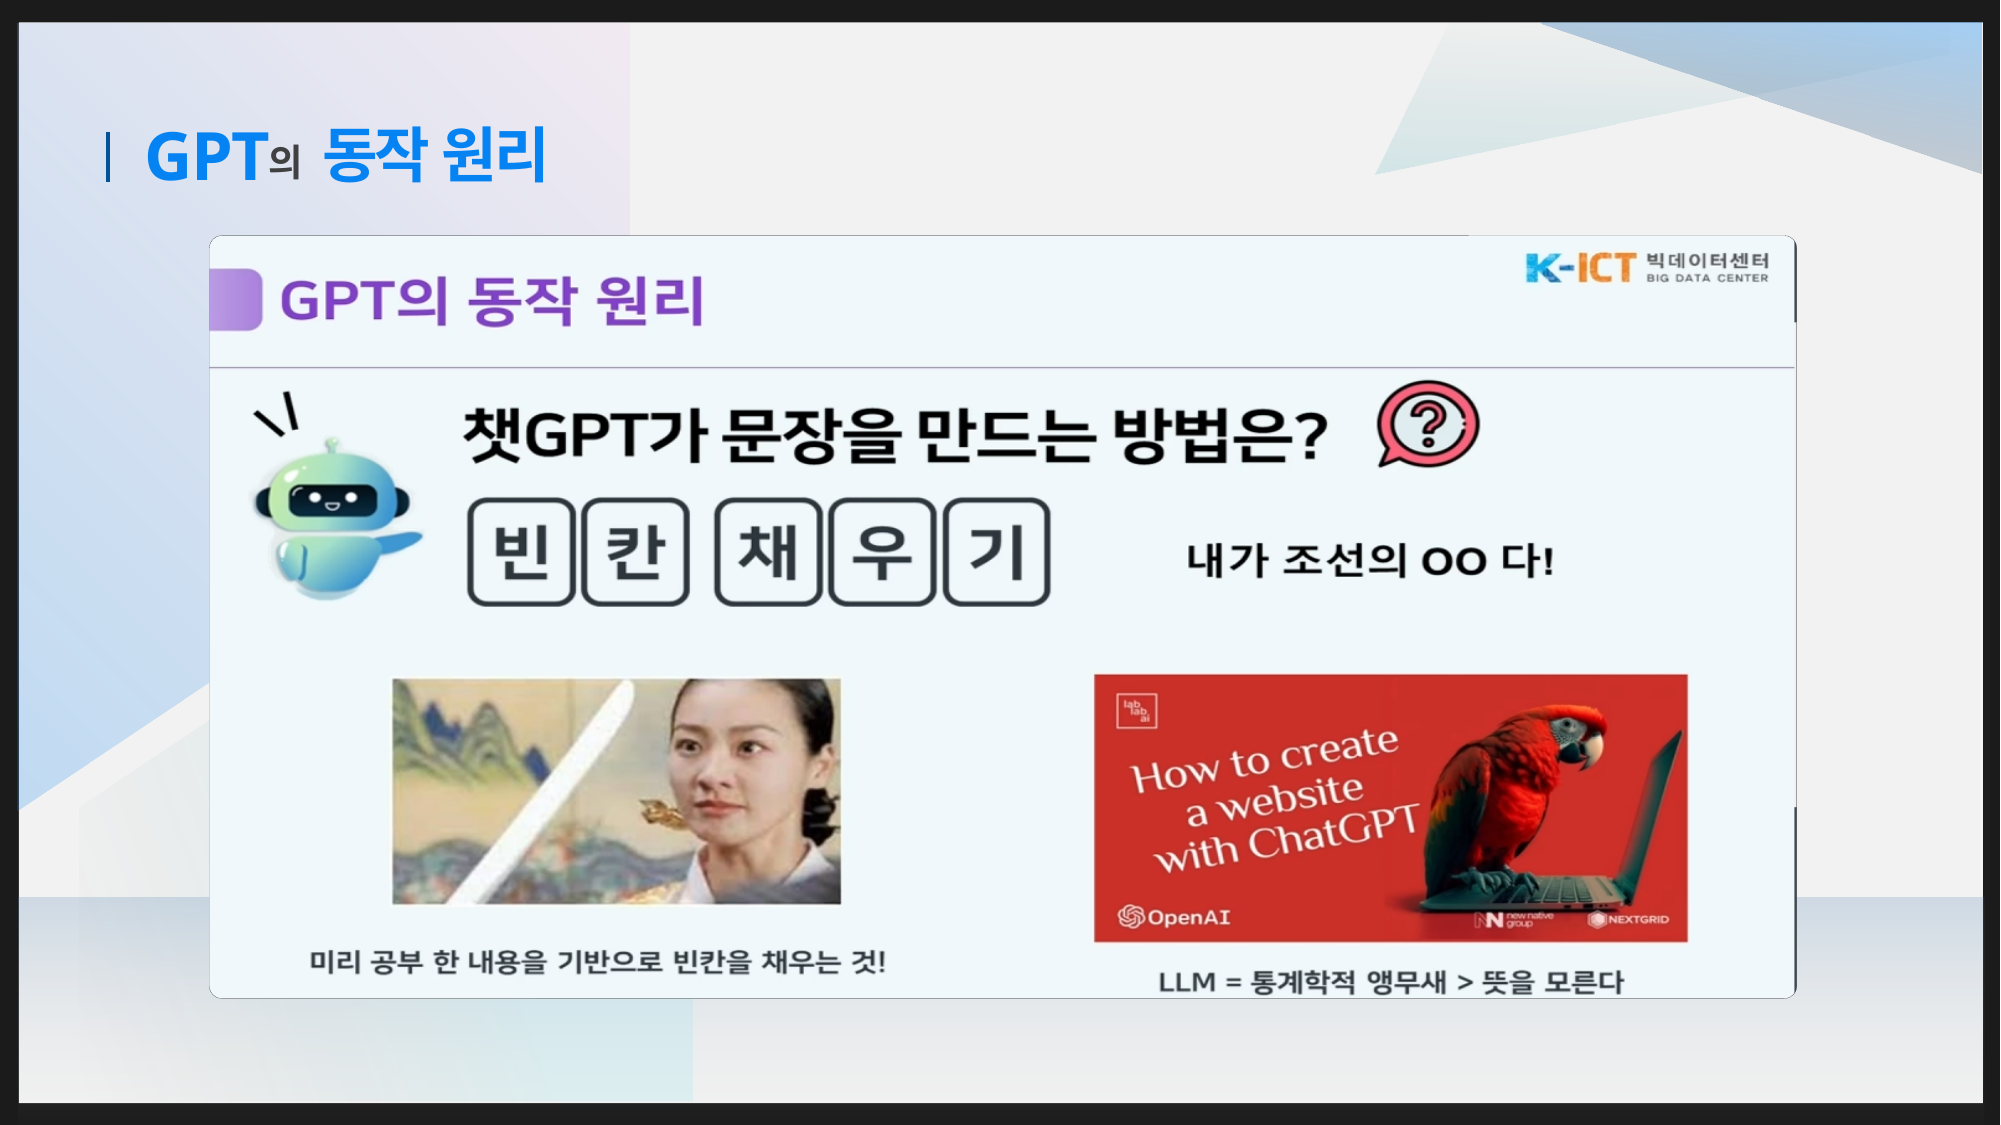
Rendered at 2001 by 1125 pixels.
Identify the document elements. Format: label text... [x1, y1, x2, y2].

text_box 동작 원리 [307, 107, 686, 199]
text_box [207, 233, 1799, 1001]
text_box GPT [130, 111, 377, 203]
